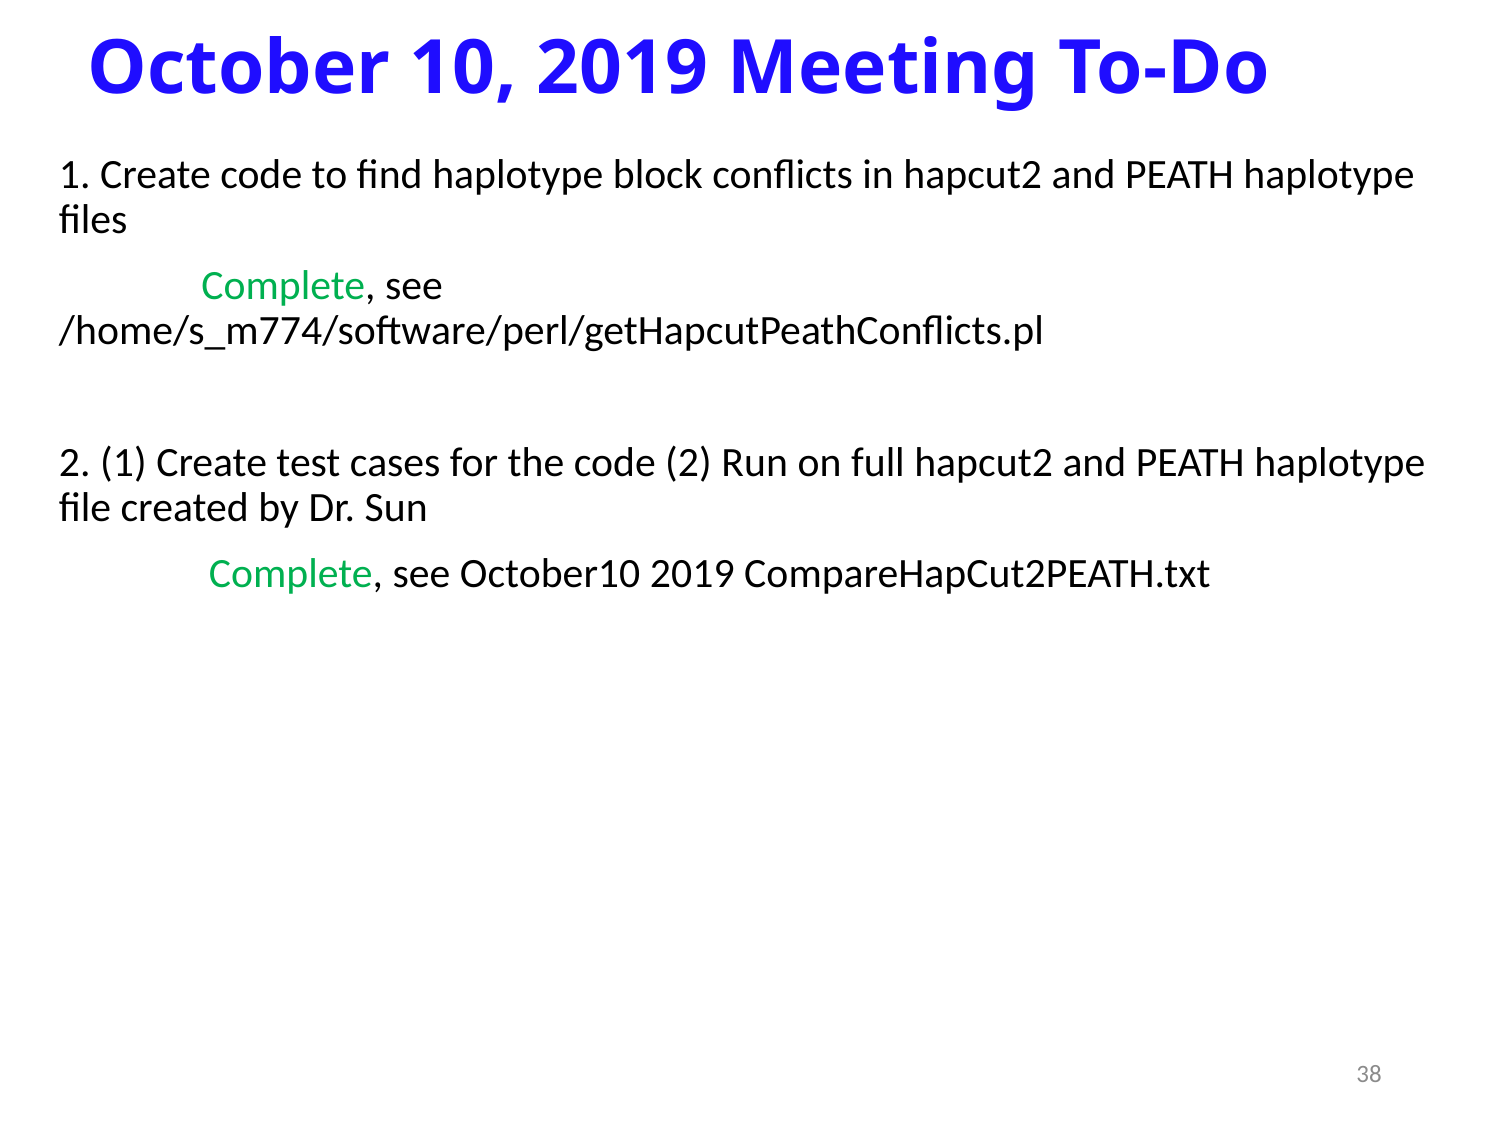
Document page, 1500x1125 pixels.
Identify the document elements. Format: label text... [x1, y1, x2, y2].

list 1. Create code to find haplotype block conflicts in hapcut2 and PEATH haplotype files Complete, see /home/s_m774/software/perl/getHapcutPeathConflicts.pl 2. (1) Create test cases for the code (2) Run on full hapcut2 and PEATH haplotype file created by Dr. Sun Complete, see October10 2019 CompareHapCut2PEATH.txt [43, 145, 1453, 1092]
title October 10, 2019 Meeting To-Do [72, 12, 1367, 128]
slide_number 38 [1059, 1042, 1397, 1103]
